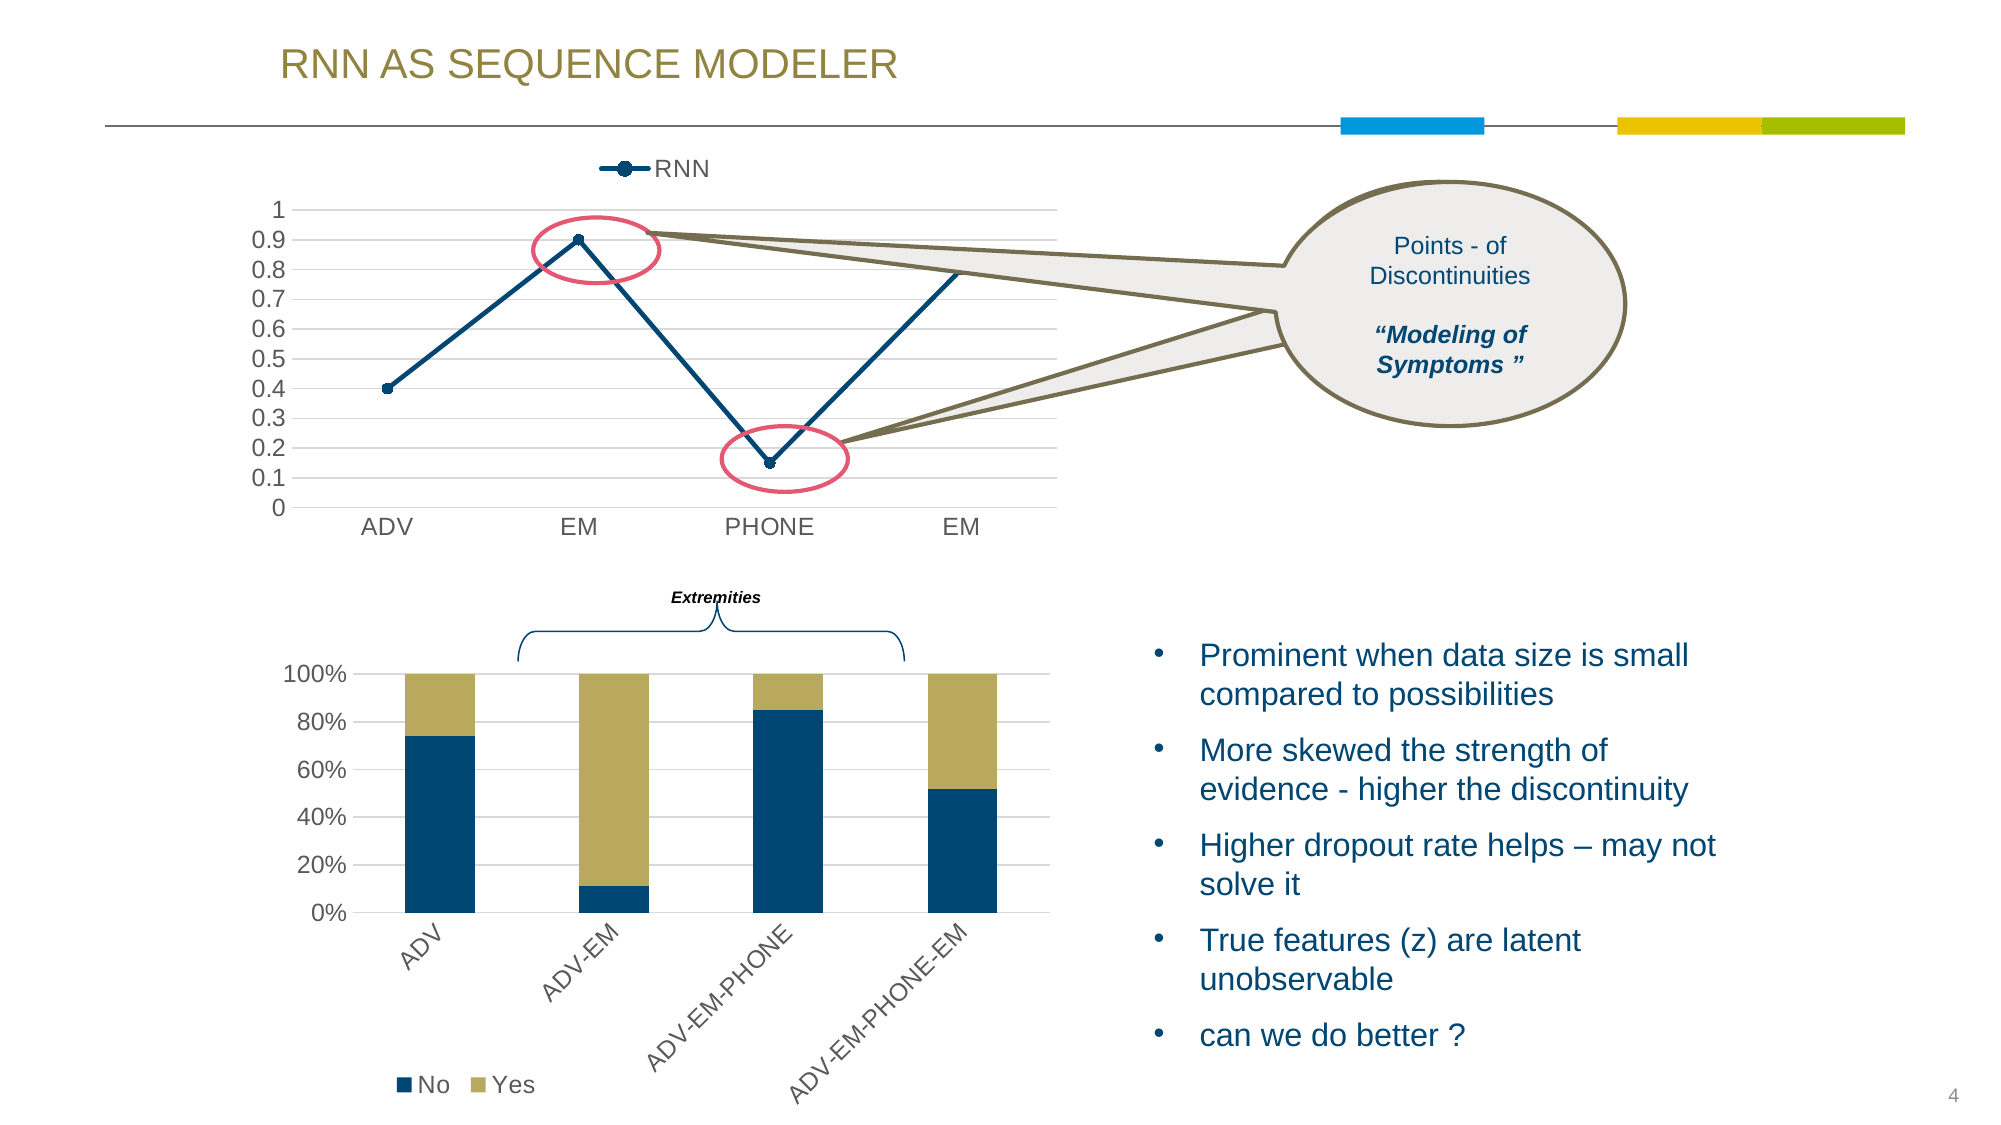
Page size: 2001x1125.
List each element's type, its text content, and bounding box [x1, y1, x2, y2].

title RNN AS SEQUENCE MODELER [279, 39, 1556, 228]
text_box [521, 615, 901, 641]
text_box Points - of Discontinuities “Modeling of Symptoms ” [1085, 179, 1628, 429]
text_box Touch-Points [1085, 312, 1283, 391]
text_box Extremities [656, 594, 777, 615]
text_box Prominent when data size is small compared to possibilities More skewed the strength of evidence - higher the discontinuity Higher dropout rate helps – may not solve it True features (z) are latent unobservable can we do better ? [1138, 626, 1750, 1062]
chart [250, 146, 1080, 586]
chart [241, 642, 1080, 1122]
